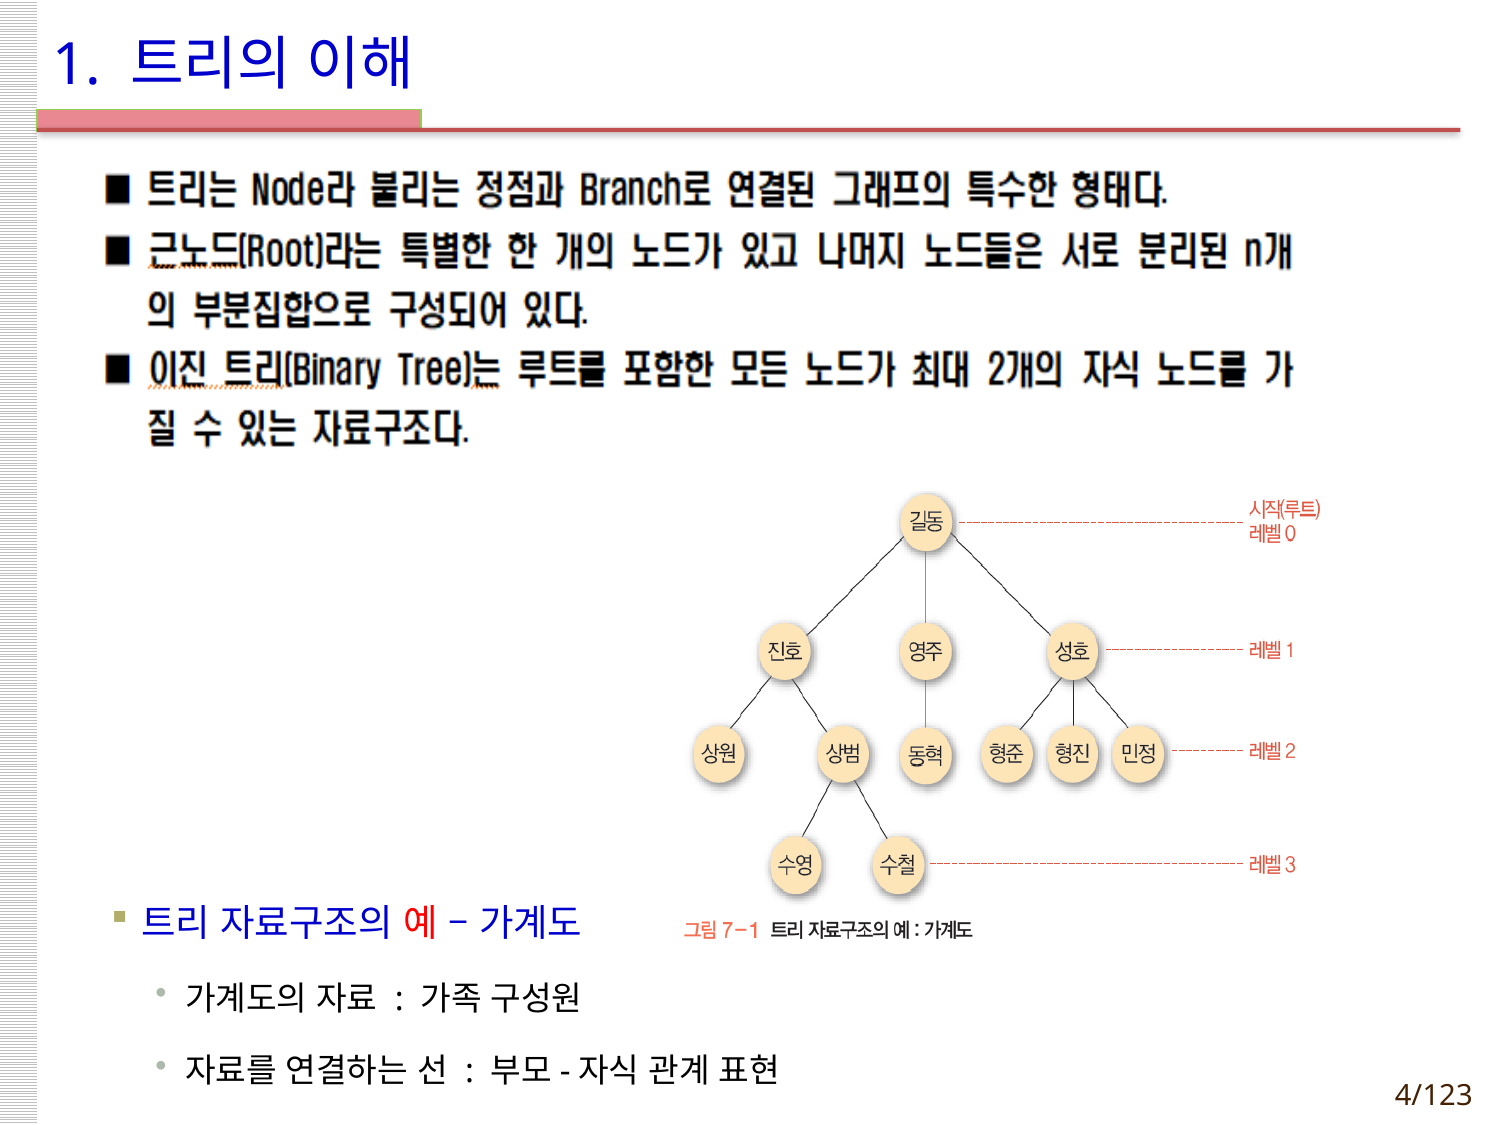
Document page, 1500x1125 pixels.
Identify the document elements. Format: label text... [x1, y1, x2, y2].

list 트리 자료구조의 예 – 가계도 가계도의 자료 : 가족 구성원 자료를 연결하는 선 : 부모-자식 관계 표현 [37, 152, 1463, 1091]
picture [93, 157, 1329, 470]
title 1. 트리의 이해 [37, 13, 1278, 109]
picture [678, 491, 1328, 941]
